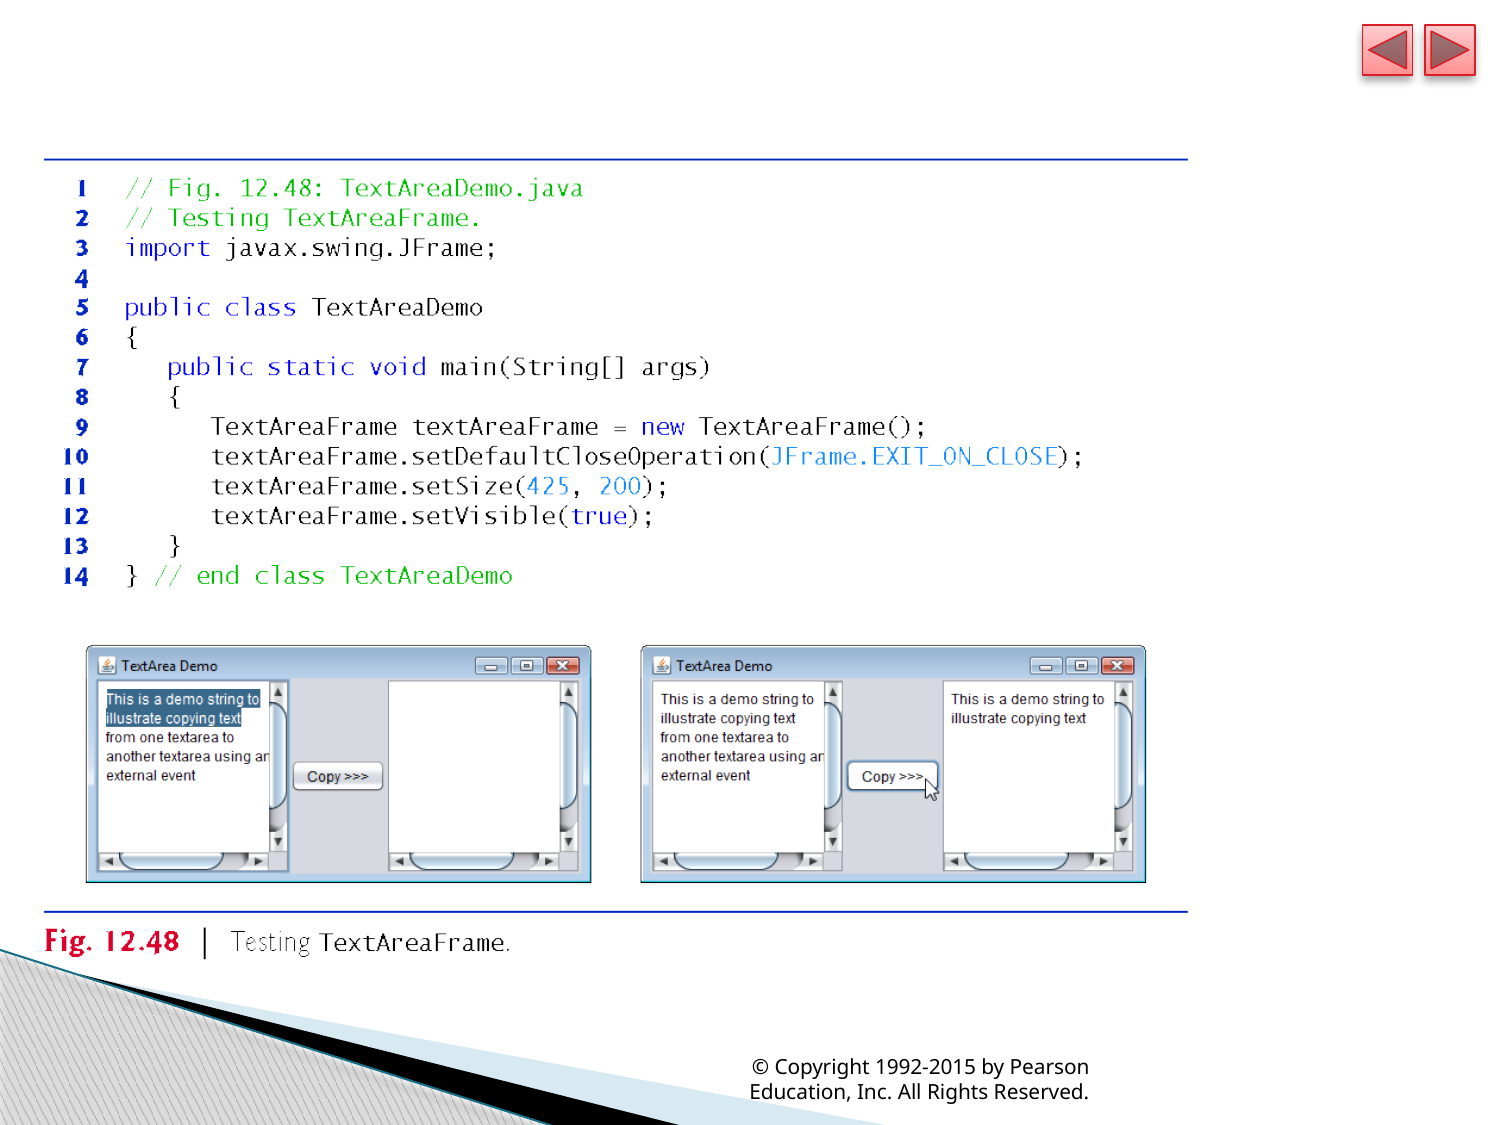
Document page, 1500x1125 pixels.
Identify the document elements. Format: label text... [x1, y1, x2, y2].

footer © Copyright 1992-2015 by Pearson Education, Inc. All Rights Reserved. [650, 1051, 1105, 1112]
picture [0, 106, 1500, 1018]
